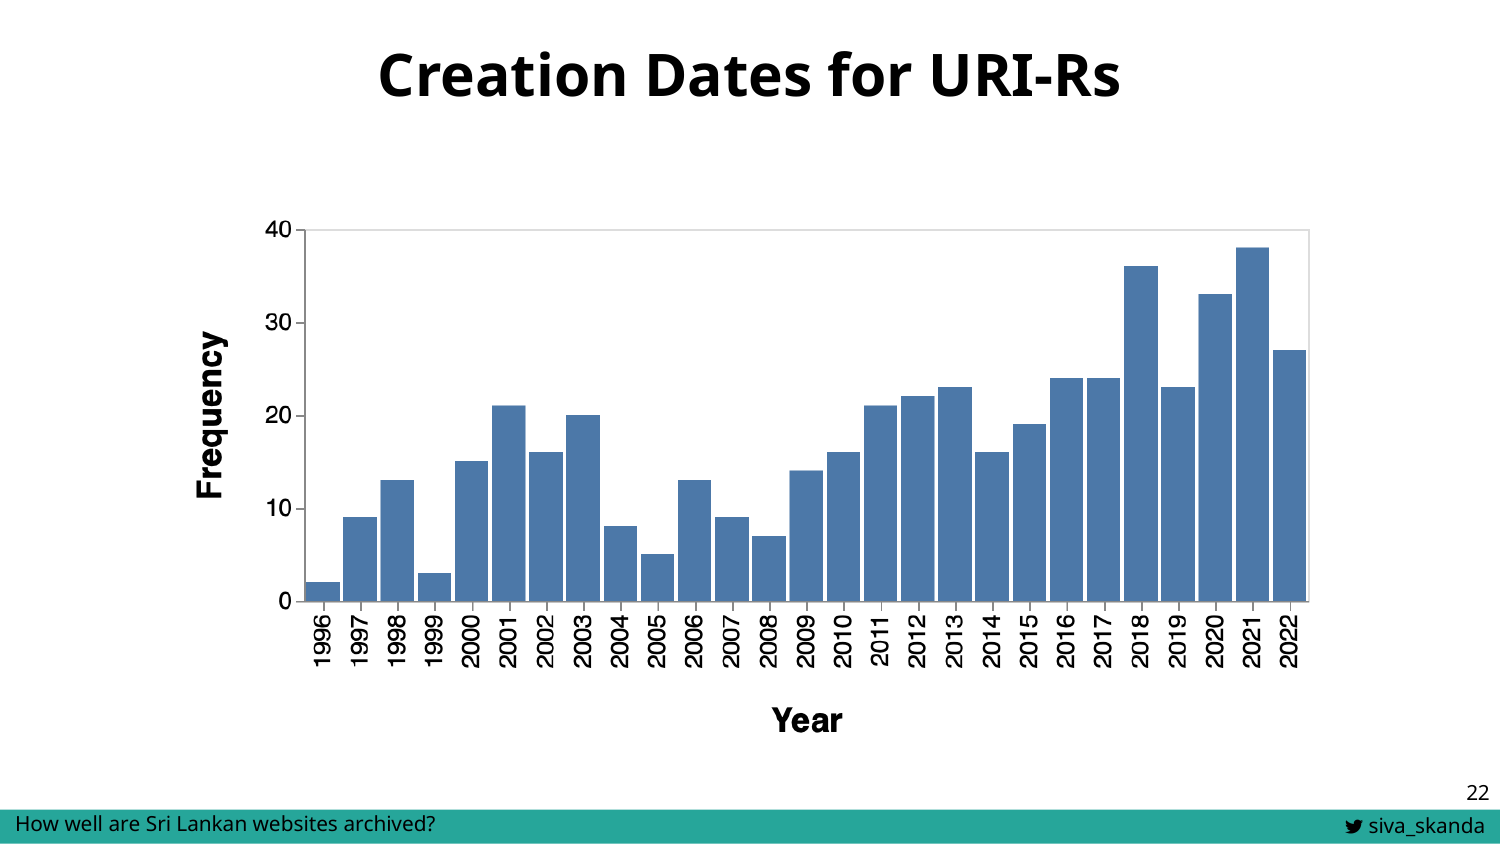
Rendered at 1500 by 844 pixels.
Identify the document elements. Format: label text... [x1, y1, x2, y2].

picture [1345, 818, 1363, 835]
title Creation Dates for URI-Rs [0, 23, 1500, 124]
picture [183, 208, 1317, 748]
slide_number ‹#› [1414, 761, 1500, 826]
